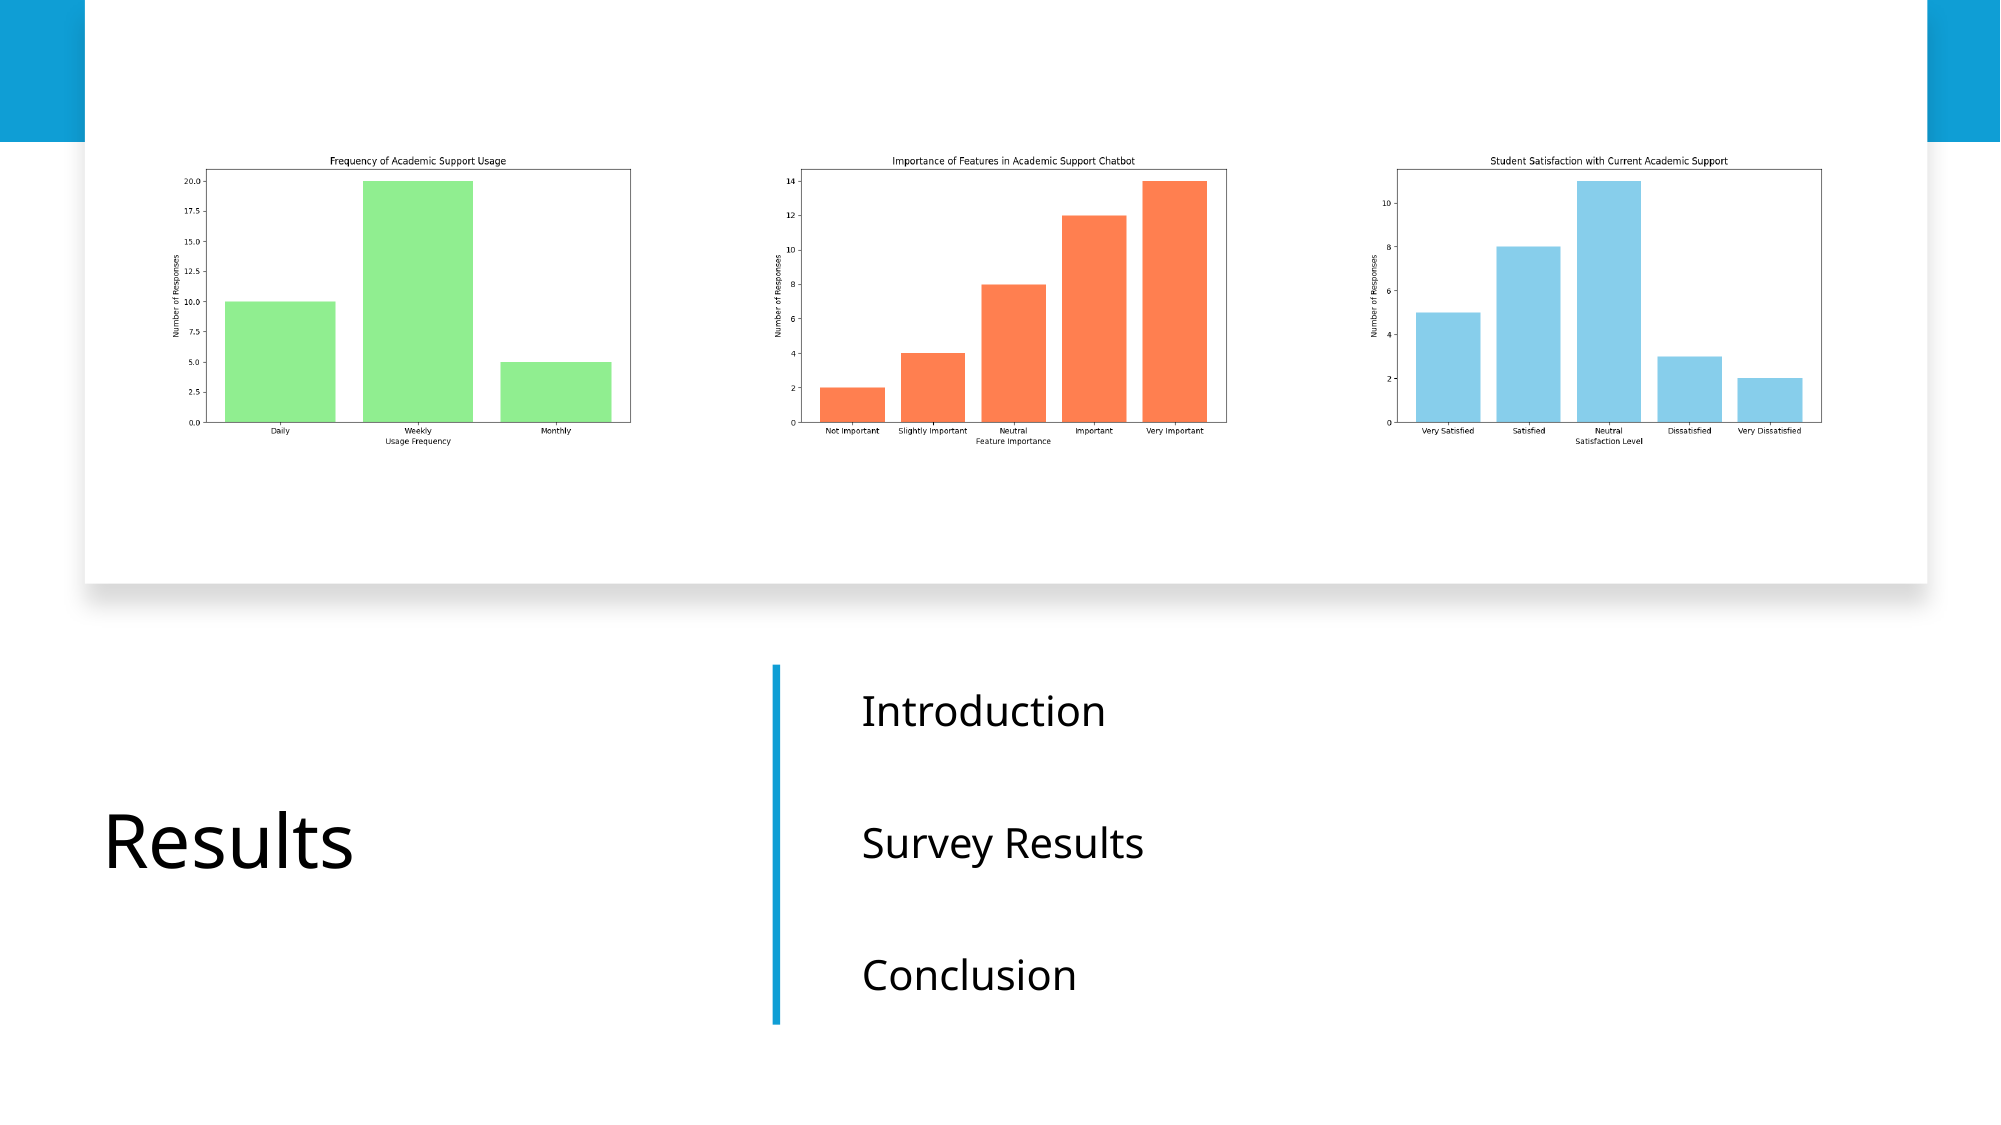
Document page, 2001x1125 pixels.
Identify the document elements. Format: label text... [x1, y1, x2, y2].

text_box [83, 0, 1929, 585]
list Introduction Survey Results Conclusion [846, 644, 1928, 1045]
text_box [1929, 0, 2000, 144]
picture [1327, 128, 1876, 459]
picture [136, 128, 686, 459]
text_box [771, 663, 782, 1026]
picture [732, 128, 1281, 459]
title Results [87, 644, 721, 1045]
text_box [0, 0, 83, 144]
text_box [0, 144, 2000, 1125]
